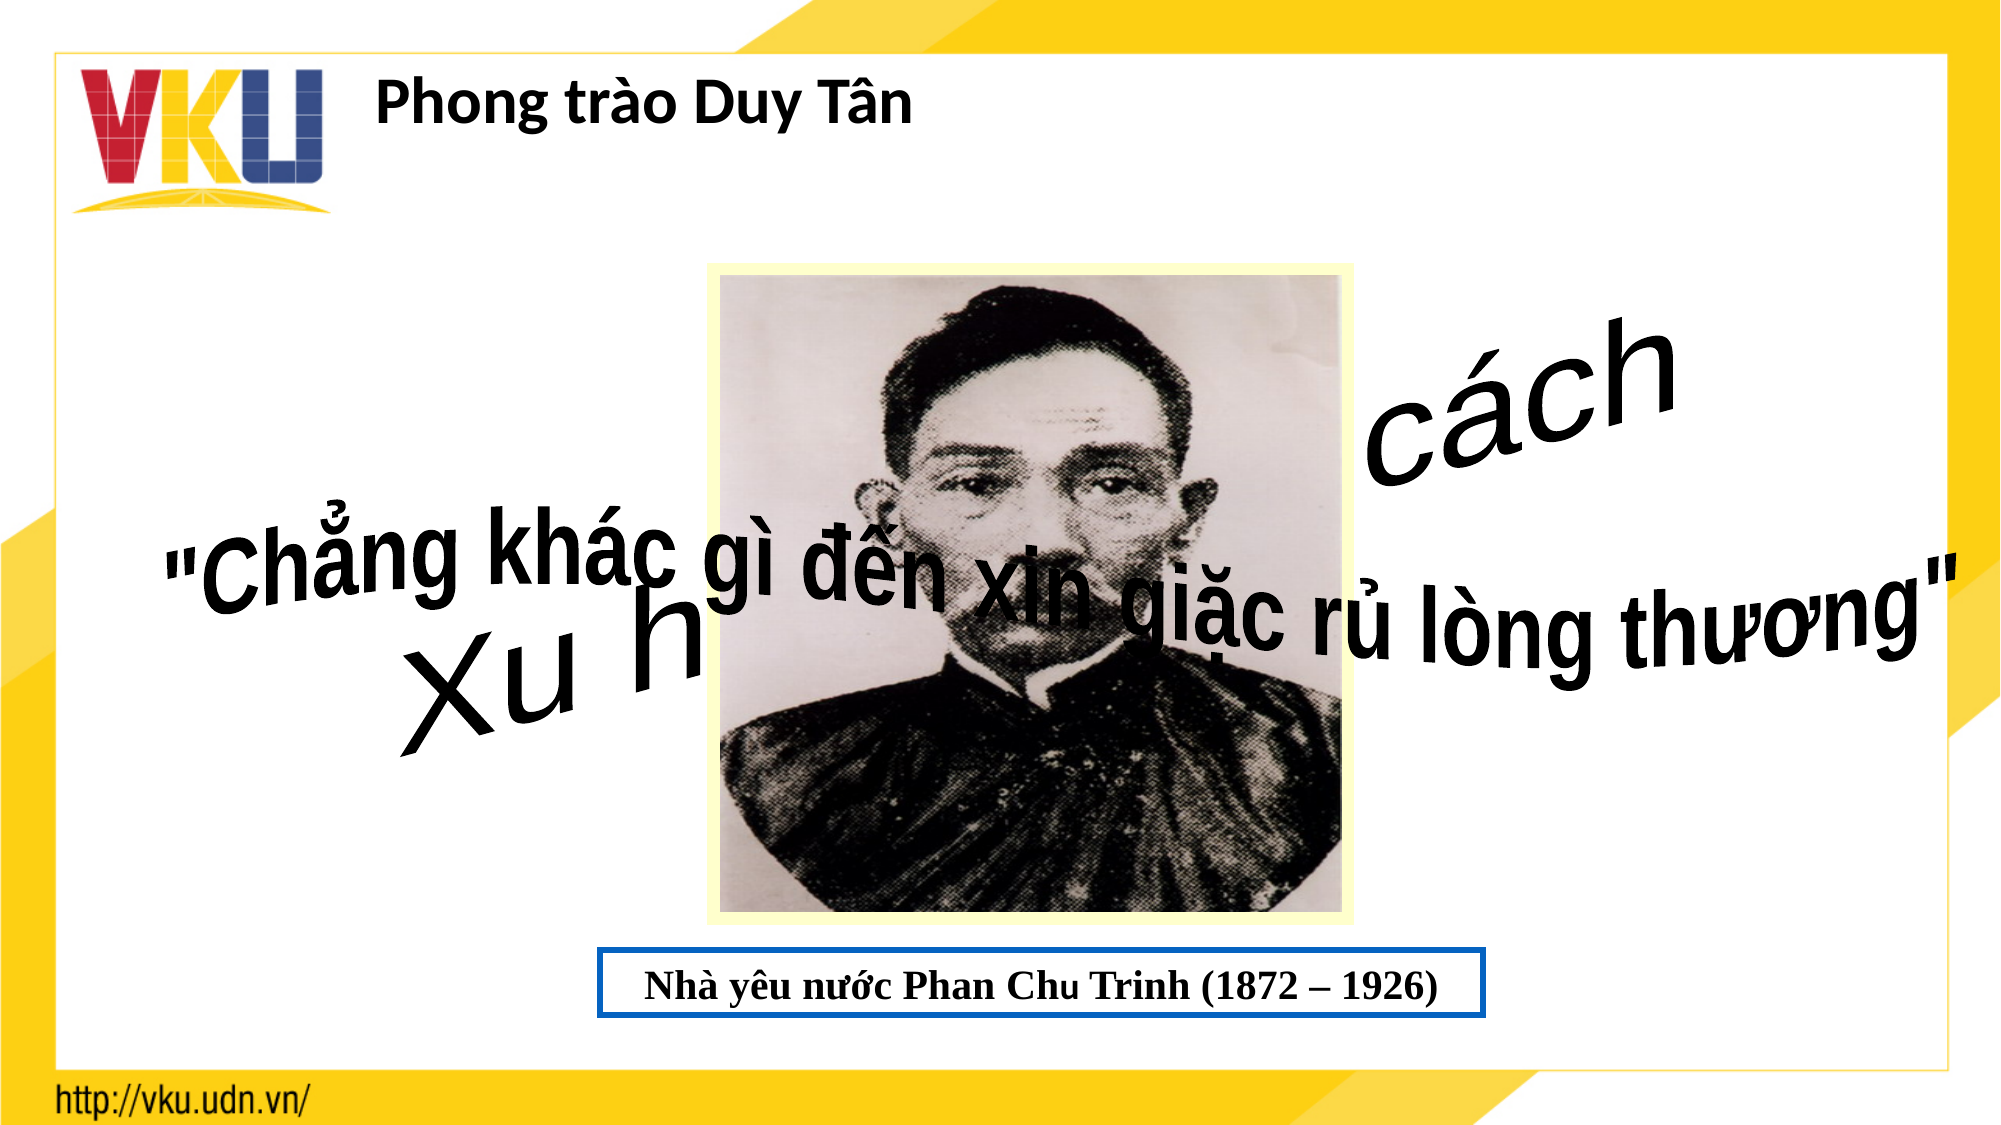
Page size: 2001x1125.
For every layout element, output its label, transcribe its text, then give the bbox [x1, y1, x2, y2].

text_box Phong trào Duy Tân [360, 49, 1425, 145]
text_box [599, 274, 1484, 1016]
picture [0, 0, 2001, 1125]
